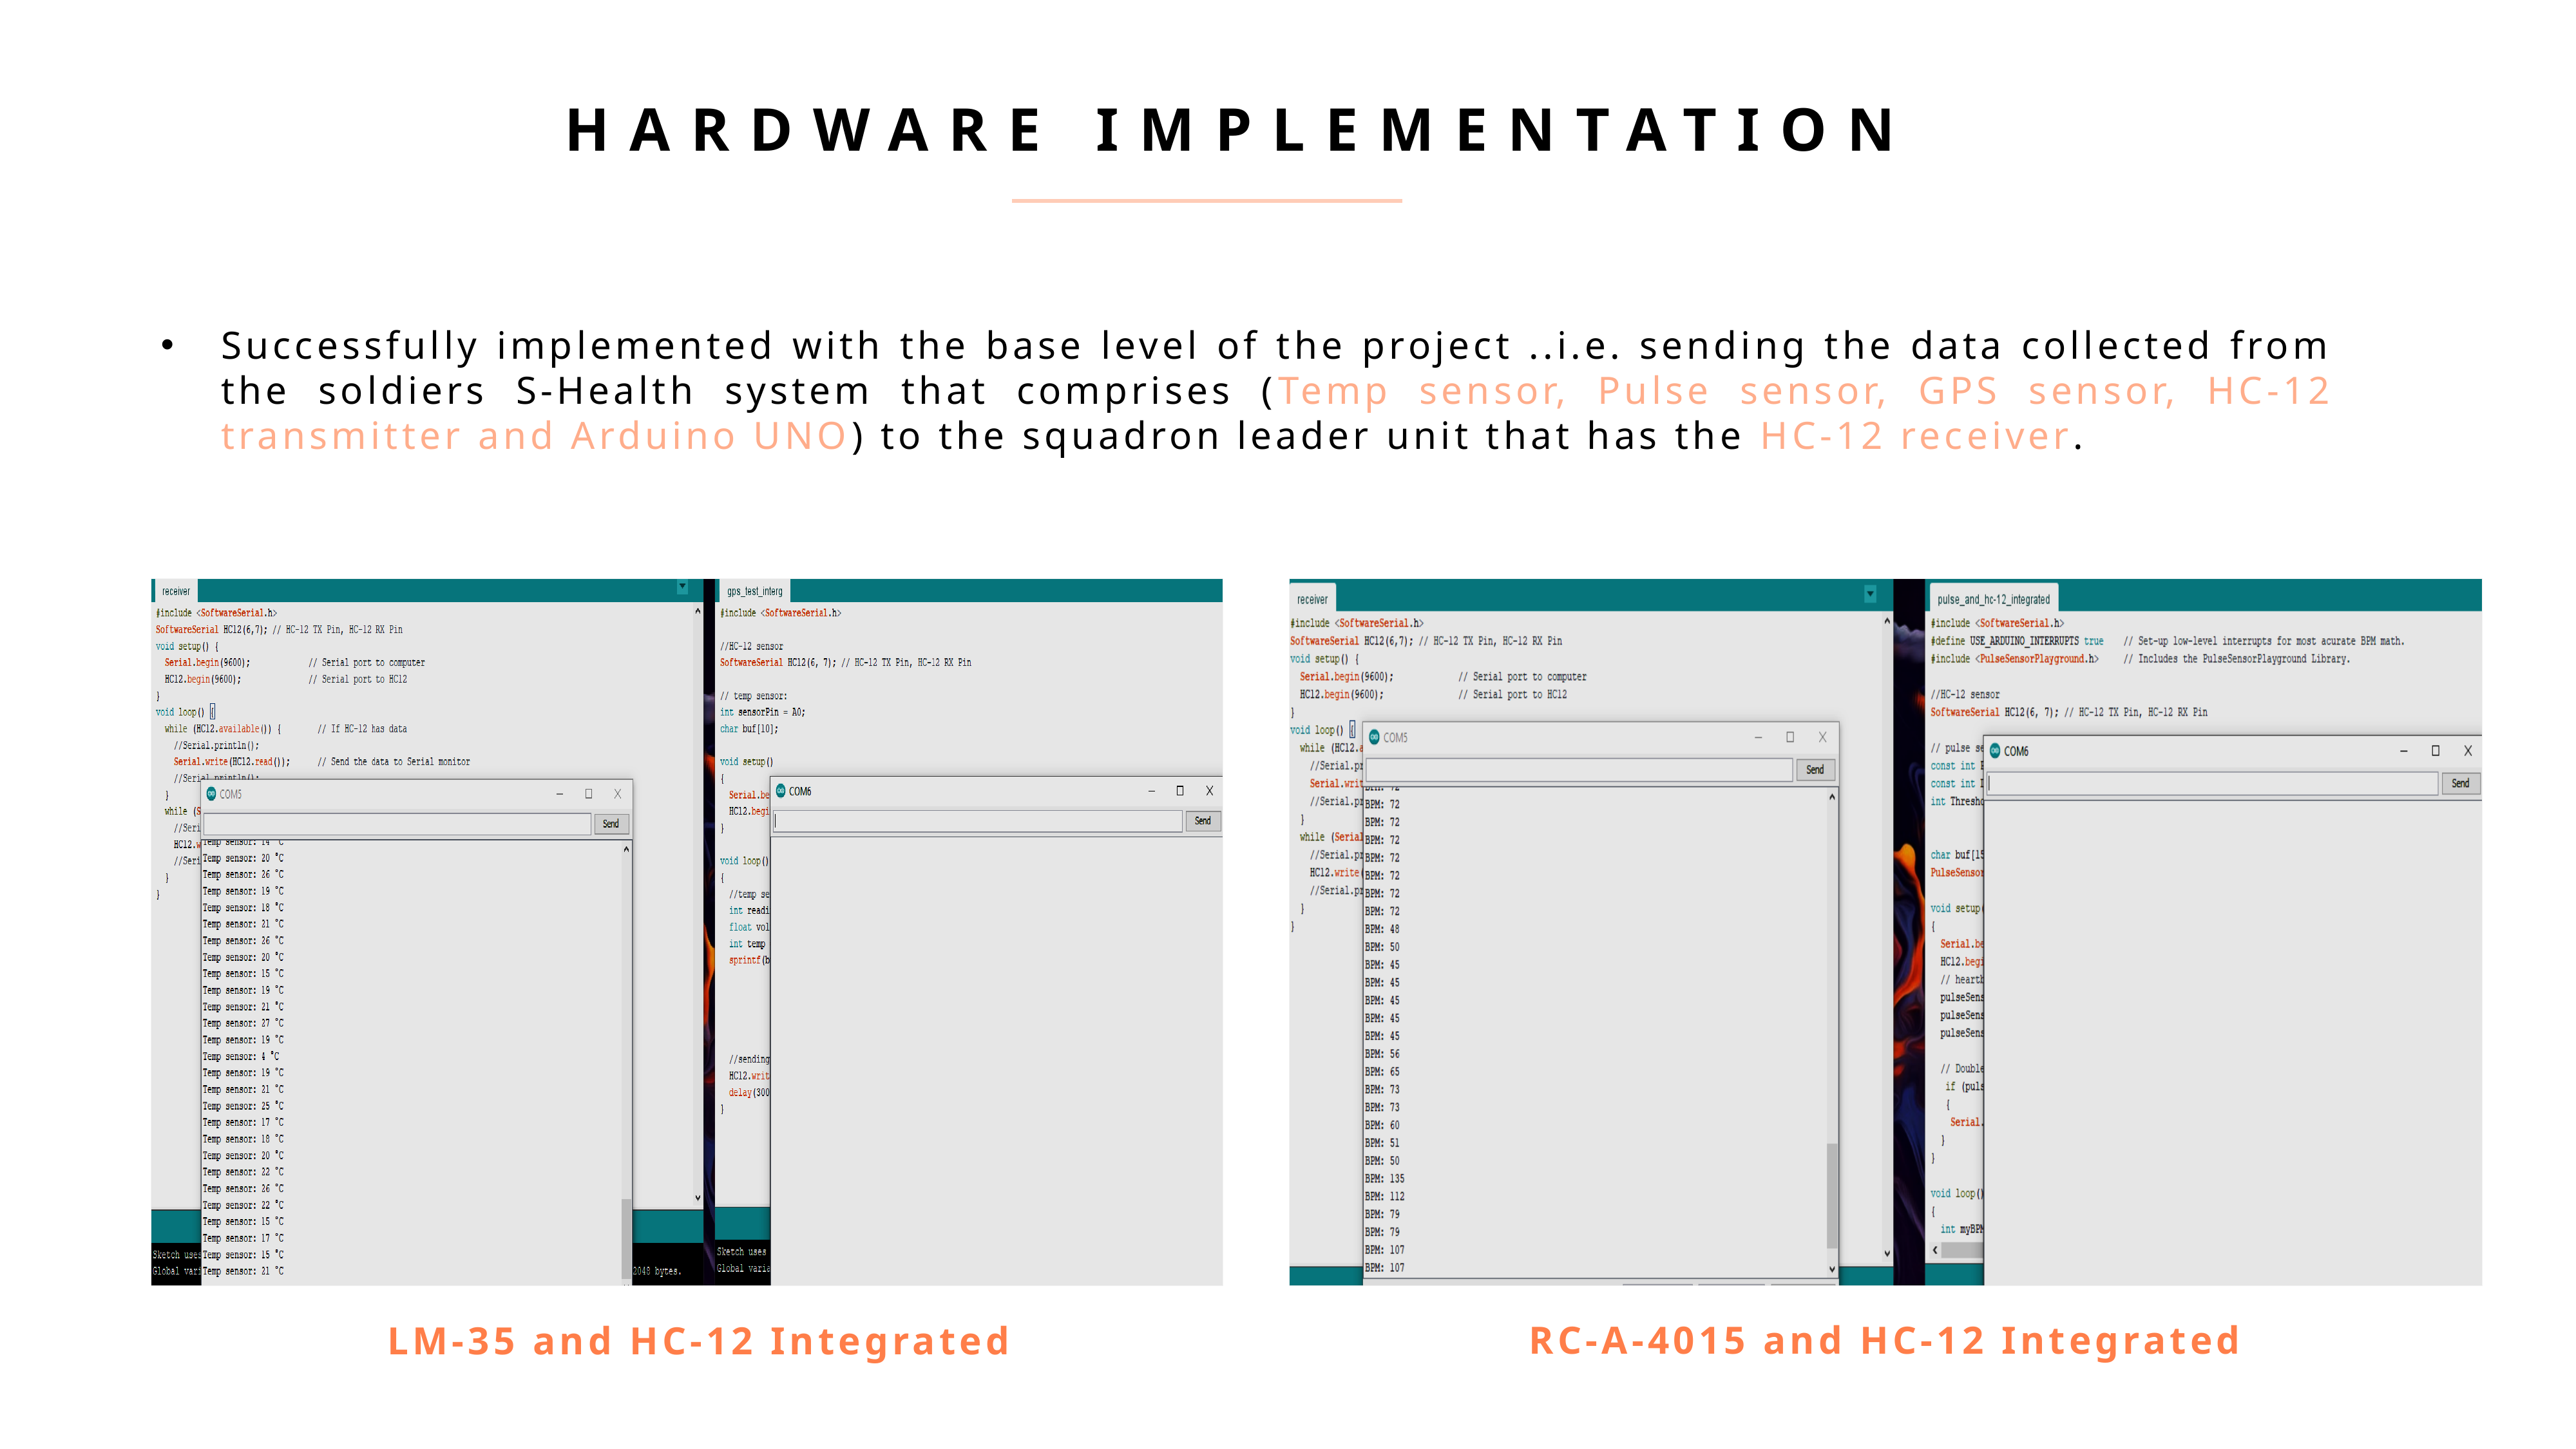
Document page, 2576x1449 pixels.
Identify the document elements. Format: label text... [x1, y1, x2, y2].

picture [1288, 578, 2483, 1286]
text_box LM-35 and HC-12 Integrated [151, 1312, 1246, 1367]
text_box RC-A-4015 and HC-12 Integrated [1288, 1312, 2483, 1367]
text_box HARDWARE IMPLEMENTATION [555, 63, 1906, 167]
picture [151, 578, 1223, 1286]
text_box Successfully implemented with the base level of the project ..i.e. sending the data collected from the soldiers S-Health system that comprises (Temp sensor, Pulse sensor, GPS sensor, HC-12 transmitter and Arduino UNO) to the squadron leader unit that has the HC-12 receiver. [151, 316, 2345, 462]
